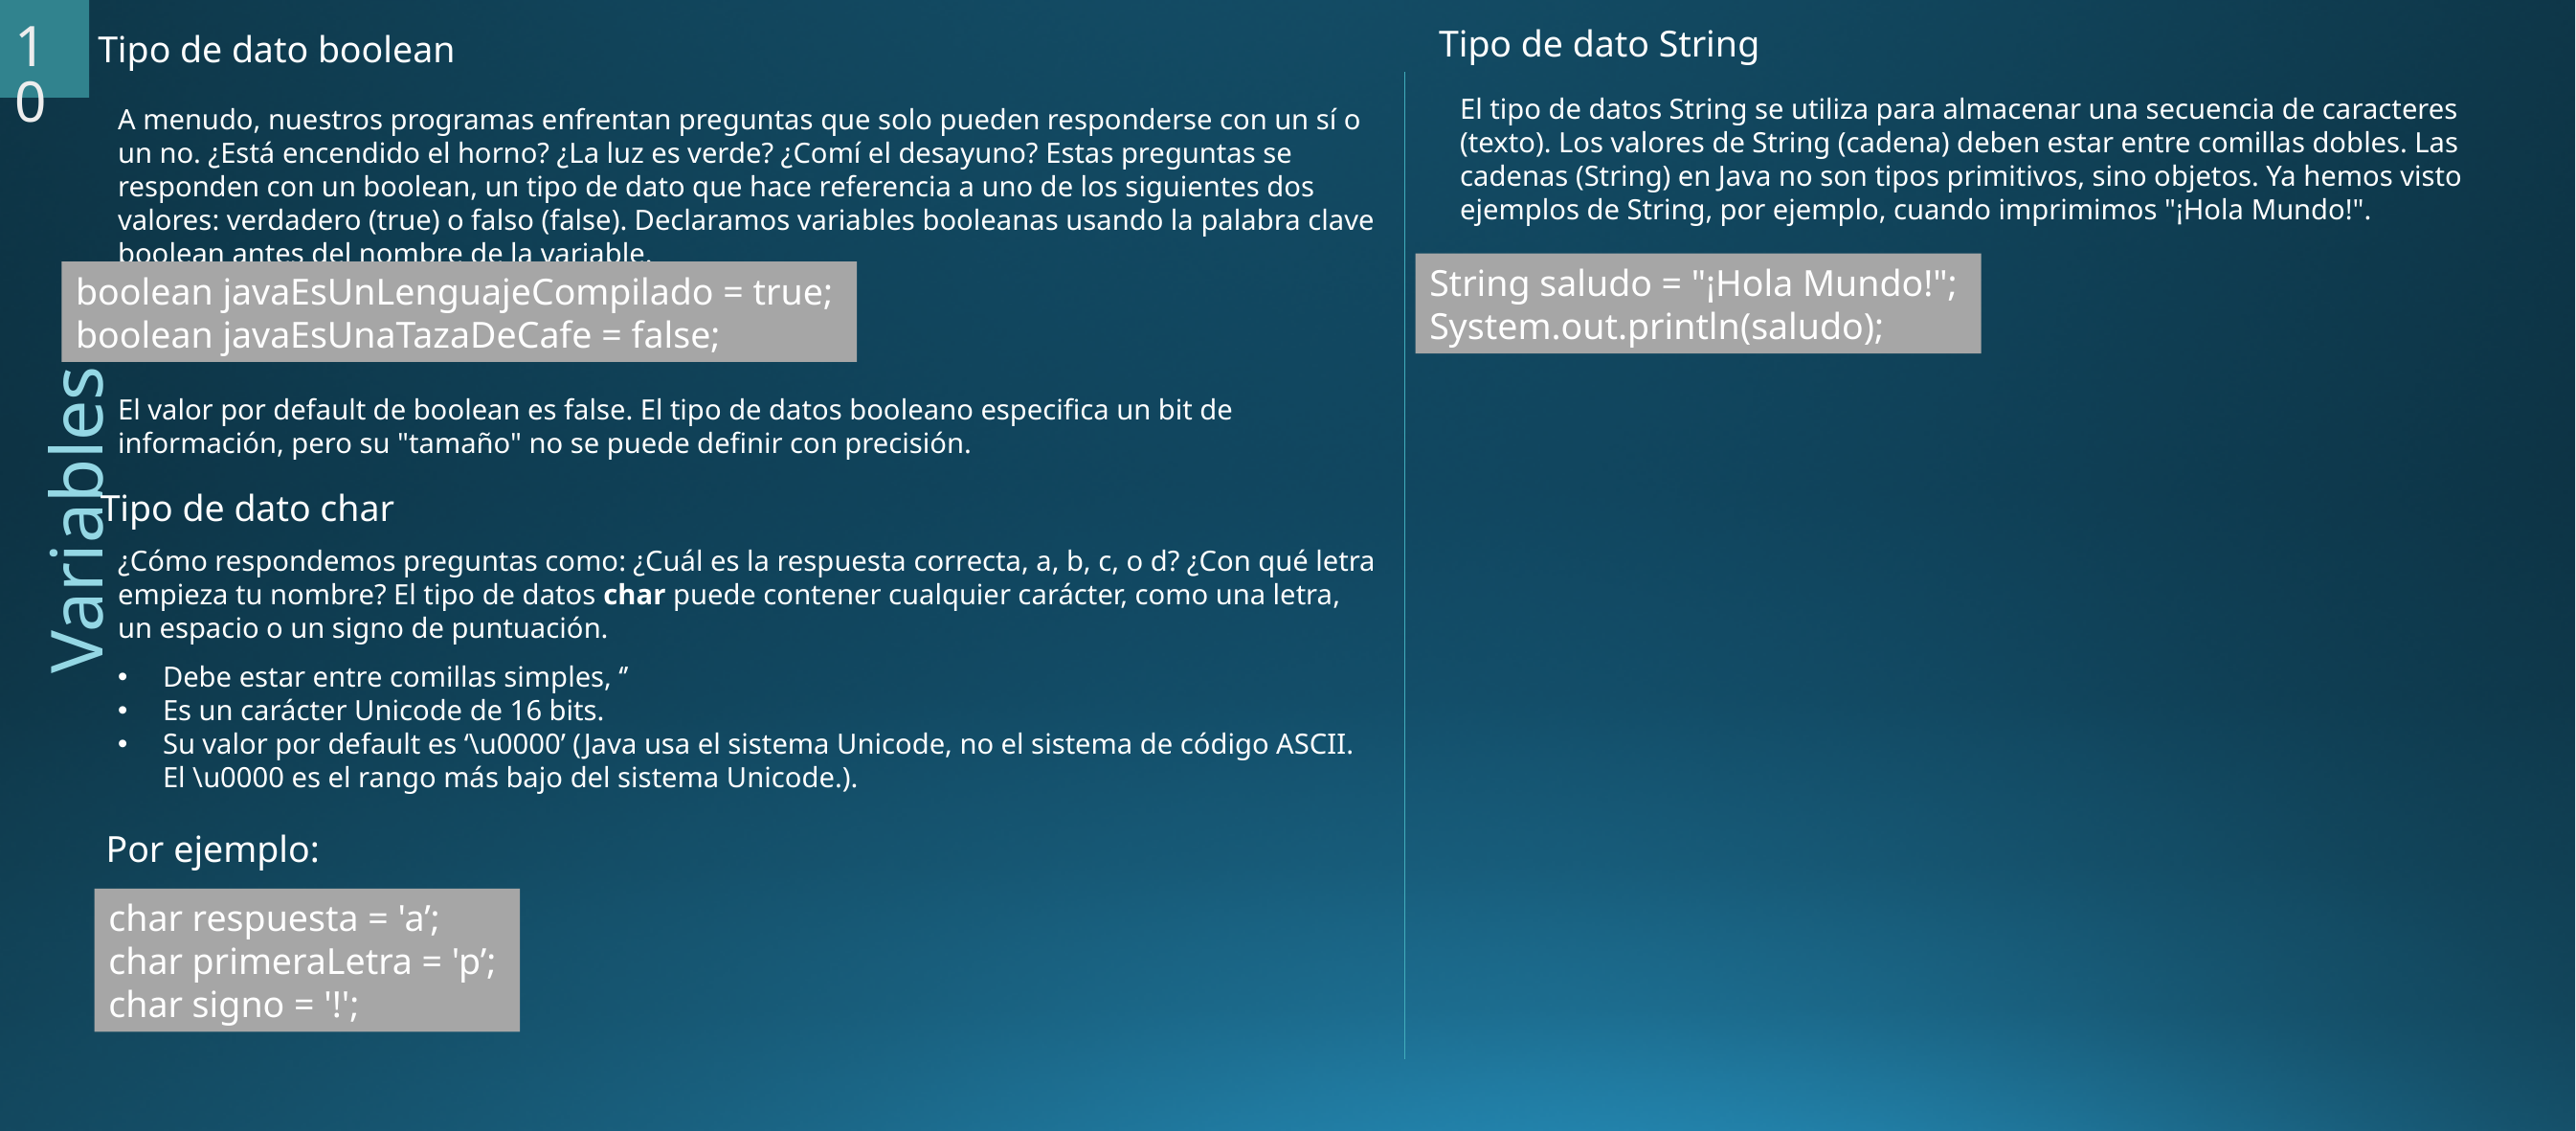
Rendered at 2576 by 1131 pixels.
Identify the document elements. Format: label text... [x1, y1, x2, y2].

text_box char respuesta = 'a’; char primeraLetra = 'p’; char signo = '!'; [94, 888, 521, 1032]
text_box Tipo de dato String [1424, 13, 1775, 72]
text_box ¿Cómo respondemos preguntas como: ¿Cuál es la respuesta correcta, a, b, c, o d? ¿Con qué letra empieza tu nombre? El tipo de datos char puede contener cualquier carácter, como una letra, un espacio o un signo de puntuación. [103, 535, 1392, 651]
slide_number 10 [0, 0, 90, 98]
text_box Variables [24, 16, 148, 1023]
text_box A menudo, nuestros programas enfrentan preguntas que solo pueden responderse con un sí o un no. ¿Está encendido el horno? ¿La luz es verde? ¿Comí el desayuno? Estas preguntas se responden con un boolean, un tipo de dato que hace referencia a uno de los siguientes dos valores: verdadero (true) o falso (false). Declaramos variables booleanas usando la palabra clave boolean antes del nombre de la variable. [103, 94, 1392, 277]
text_box String saludo = "¡Hola Mundo!"; System.out.println(saludo); [1415, 253, 1982, 354]
text_box El valor por default de boolean es false. El tipo de datos booleano especifica un bit de información, pero su "tamaño" no se puede definir con precisión. [103, 384, 1392, 466]
text_box Tipo de dato boolean [83, 19, 470, 78]
text_box Debe estar entre comillas simples, ‘’ Es un carácter Unicode de 16 bits. Su valor por default es ‘\u0000’ (Java usa el sistema Unicode, no el sistema de código ASCII. El \u0000 es el rango más bajo del sistema Unicode.). [103, 652, 1392, 801]
picture [0, 0, 2576, 1131]
text_box Tipo de dato char [86, 478, 419, 536]
text_box El tipo de datos String se utiliza para almacenar una secuencia de caracteres (texto). Los valores de String (cadena) deben estar entre comillas dobles. Las cadenas (String) en Java no son tipos primitivos, sino objetos. Ya hemos visto ejemplos de String, por ejemplo, cuando imprimimos "¡Hola Mundo!". [1445, 83, 2528, 233]
text_box Por ejemplo: [91, 819, 334, 877]
text_box boolean javaEsUnLenguajeCompilado = true; boolean javaEsUnaTazaDeCafe = false; [61, 261, 858, 362]
